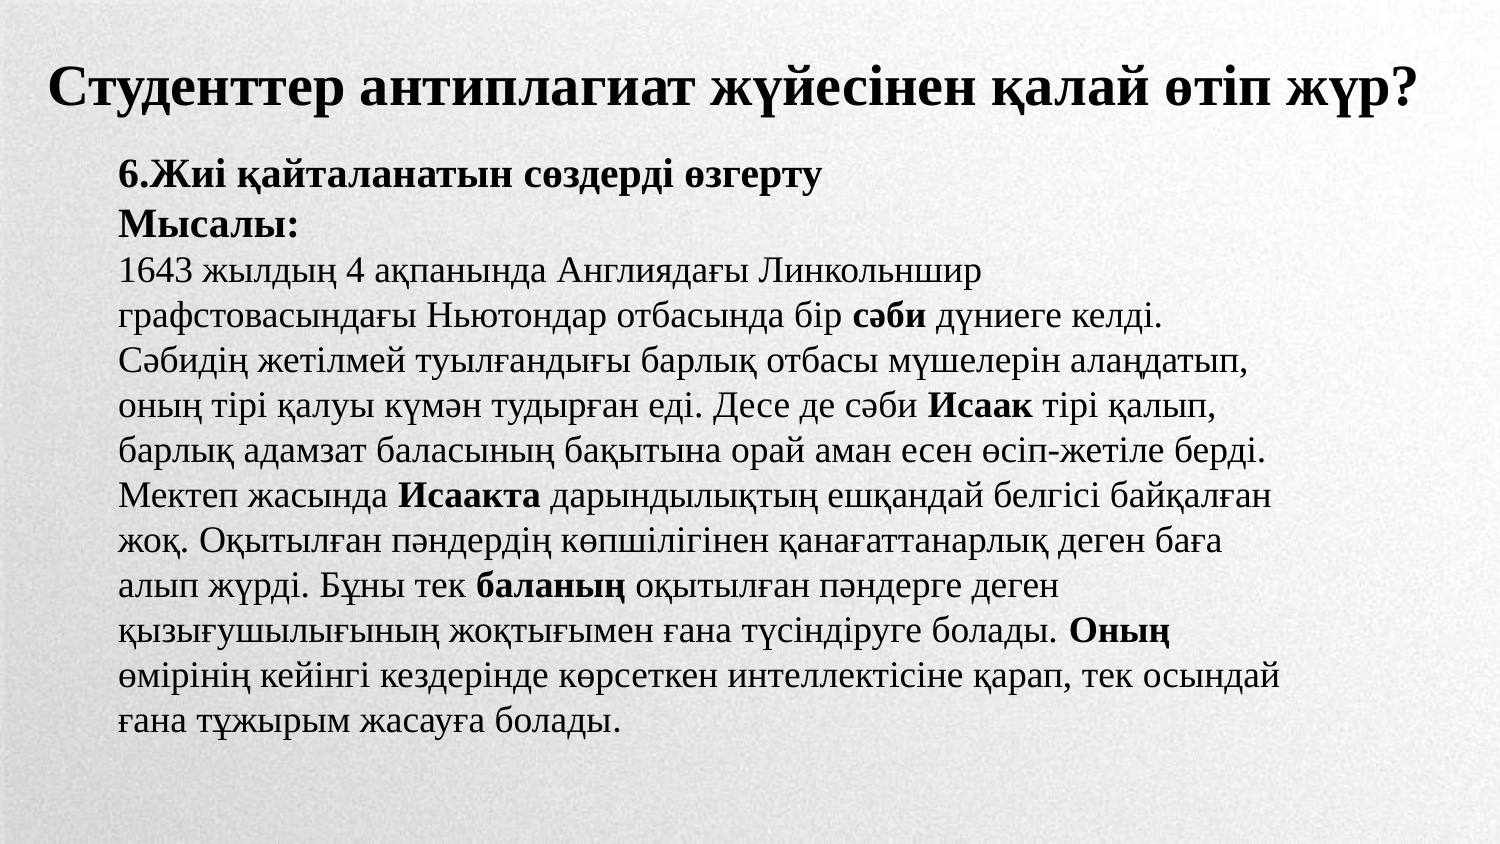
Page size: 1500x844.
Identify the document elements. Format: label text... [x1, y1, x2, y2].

picture [0, 0, 1500, 844]
text_box Студенттер антиплагиат жүйесінен қалай өтіп жүр? [32, 39, 1468, 124]
text_box 6.Жиі қайталанатын сөздерді өзгерту Мысалы: 1643 жылдың 4 ақпанында Англиядағы Линкольншир графстовасындағы Ньютондар отбасында бір сәби дүниеге келді. Сәбидің жетілмей туылғандығы барлық отбасы мүшелерін алаңдатып, оның тірі қалуы күмән тудырған еді. Десе де сәби Исаак тірі қалып, барлық адамзат баласының бақытына орай аман есен өсіп-жетіле берді. Мектеп жасында Исаакта дарындылықтың ешқандай белгісі байқалған жоқ. Оқытылған пәндердің көпшілігінен қанағаттанарлық деген баға алып жүрді. Бұны тек баланың оқытылған пәндерге деген қызығушылығының жоқтығымен ғана түсіндіруге болады. Оның өмірінің кейінгі кездерінде көрсеткен интеллектісіне қарап, тек осындай ғана тұжырым жасауға болады. [103, 138, 1300, 798]
